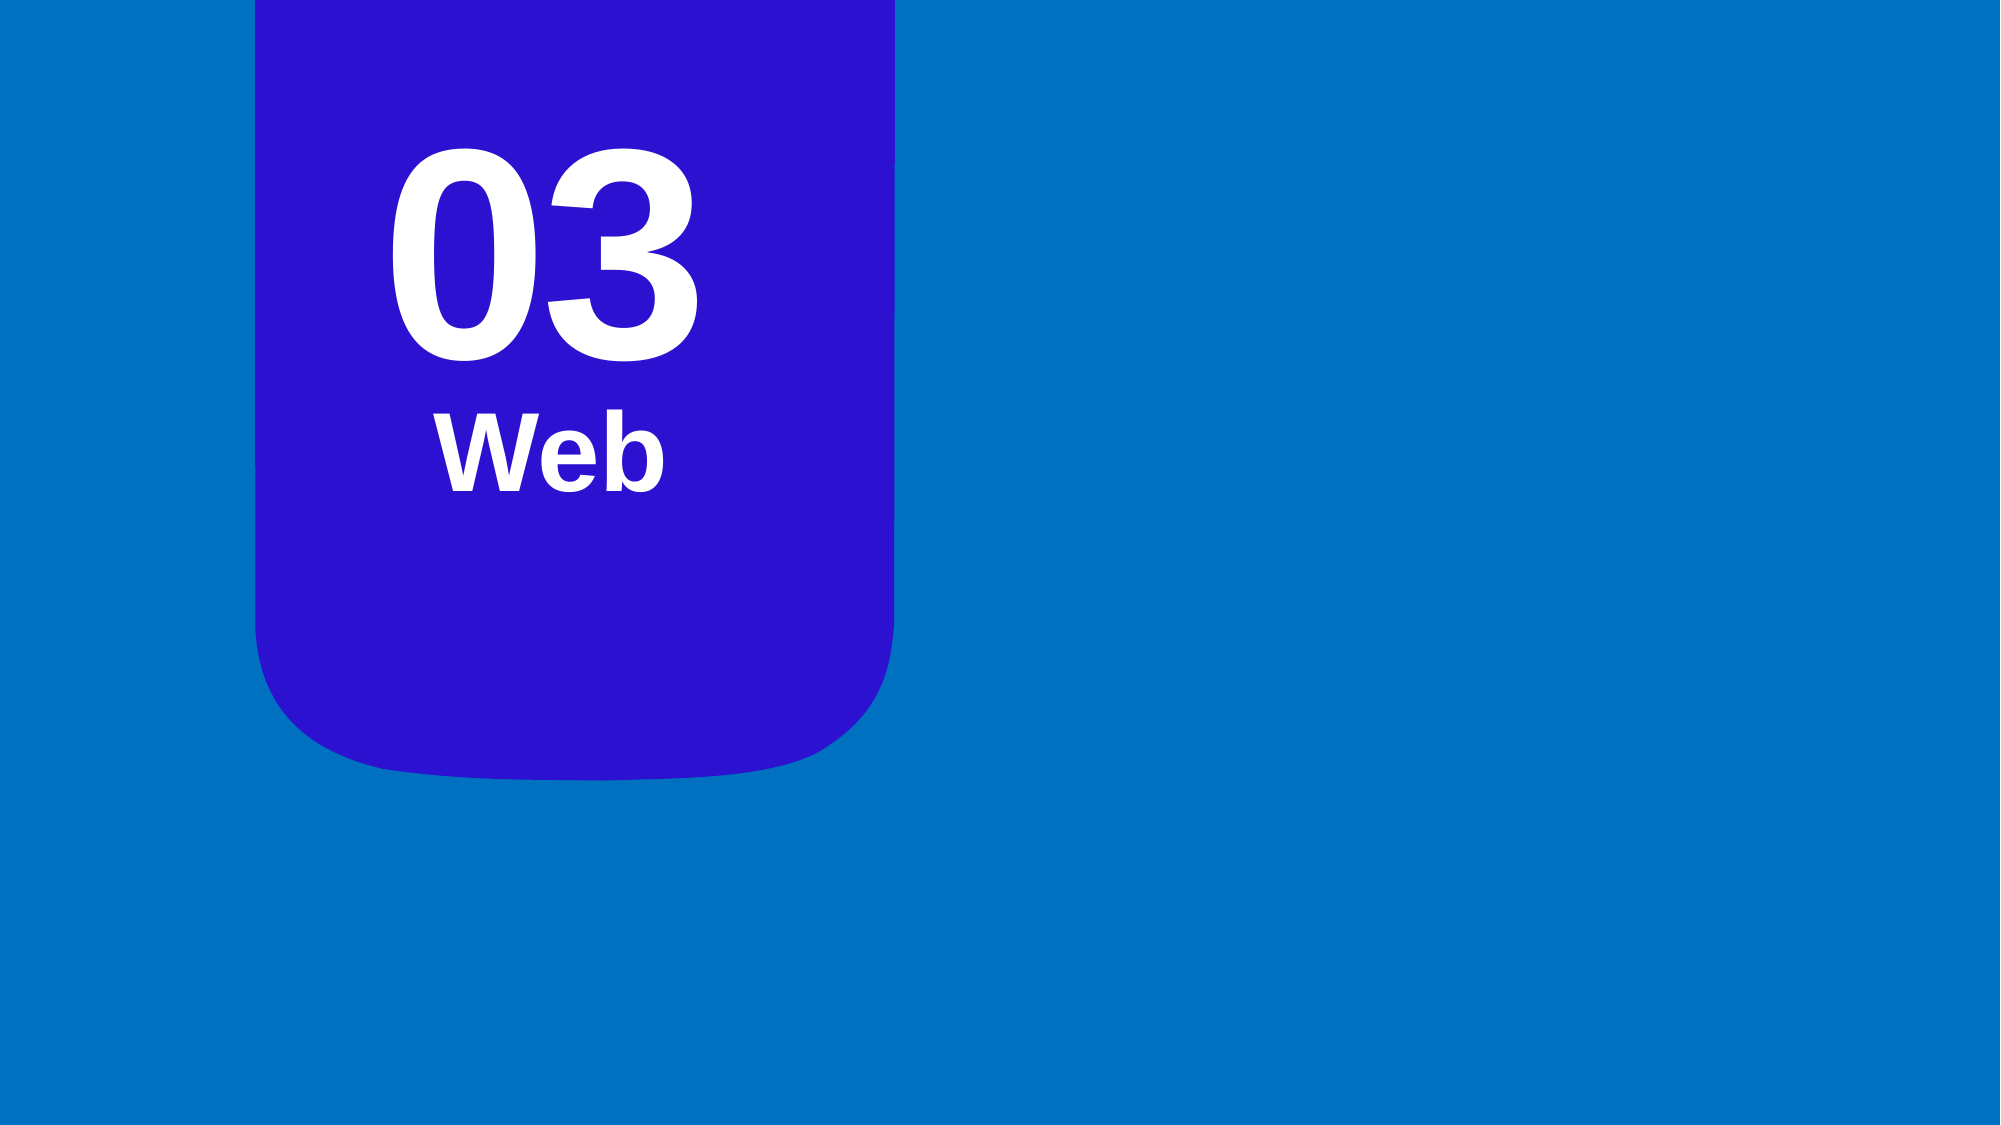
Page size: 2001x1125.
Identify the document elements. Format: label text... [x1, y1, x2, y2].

title Web [418, 387, 1888, 506]
list 03 [381, 98, 837, 427]
